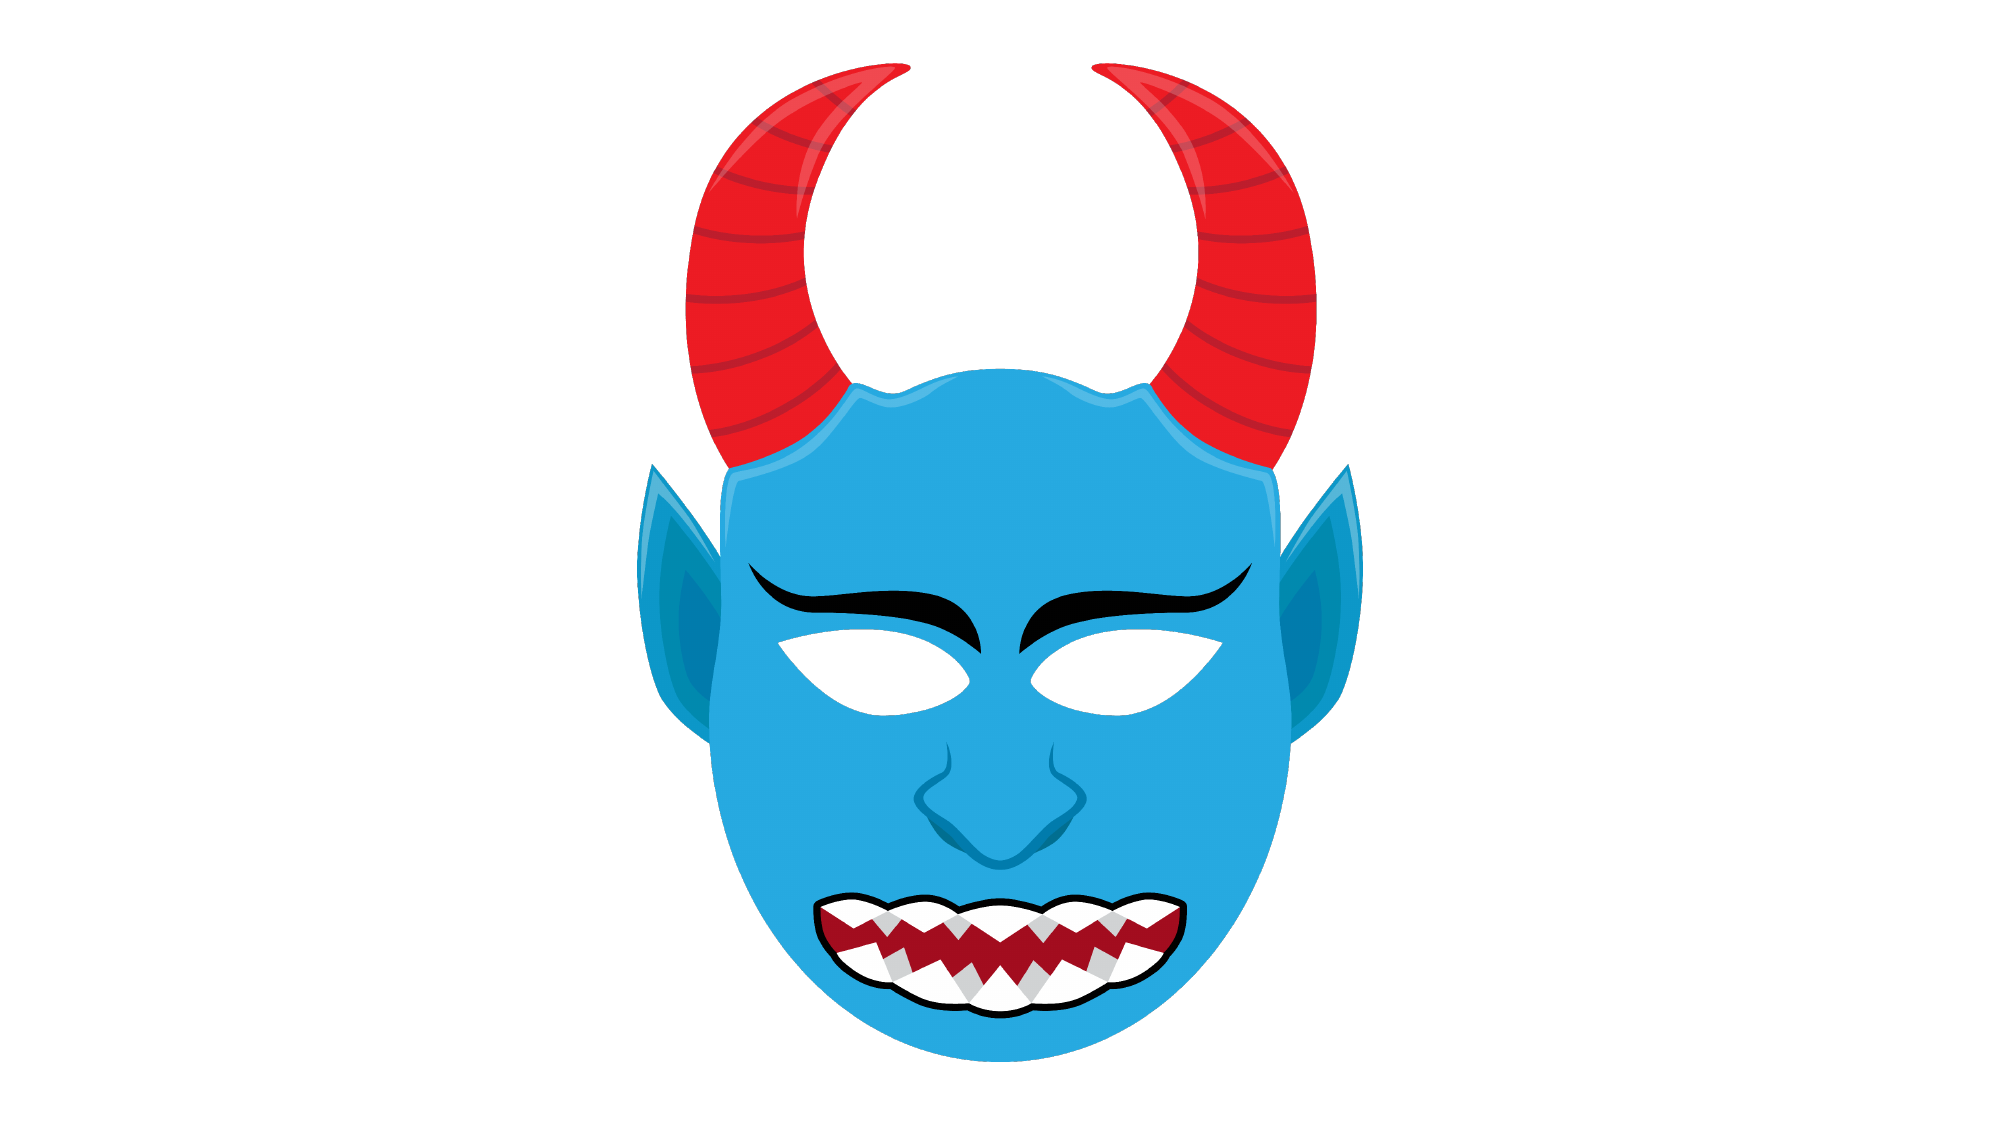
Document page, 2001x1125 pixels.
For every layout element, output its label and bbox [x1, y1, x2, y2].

picture [642, 473, 705, 584]
picture [1296, 473, 1359, 588]
picture [637, 63, 1363, 1062]
